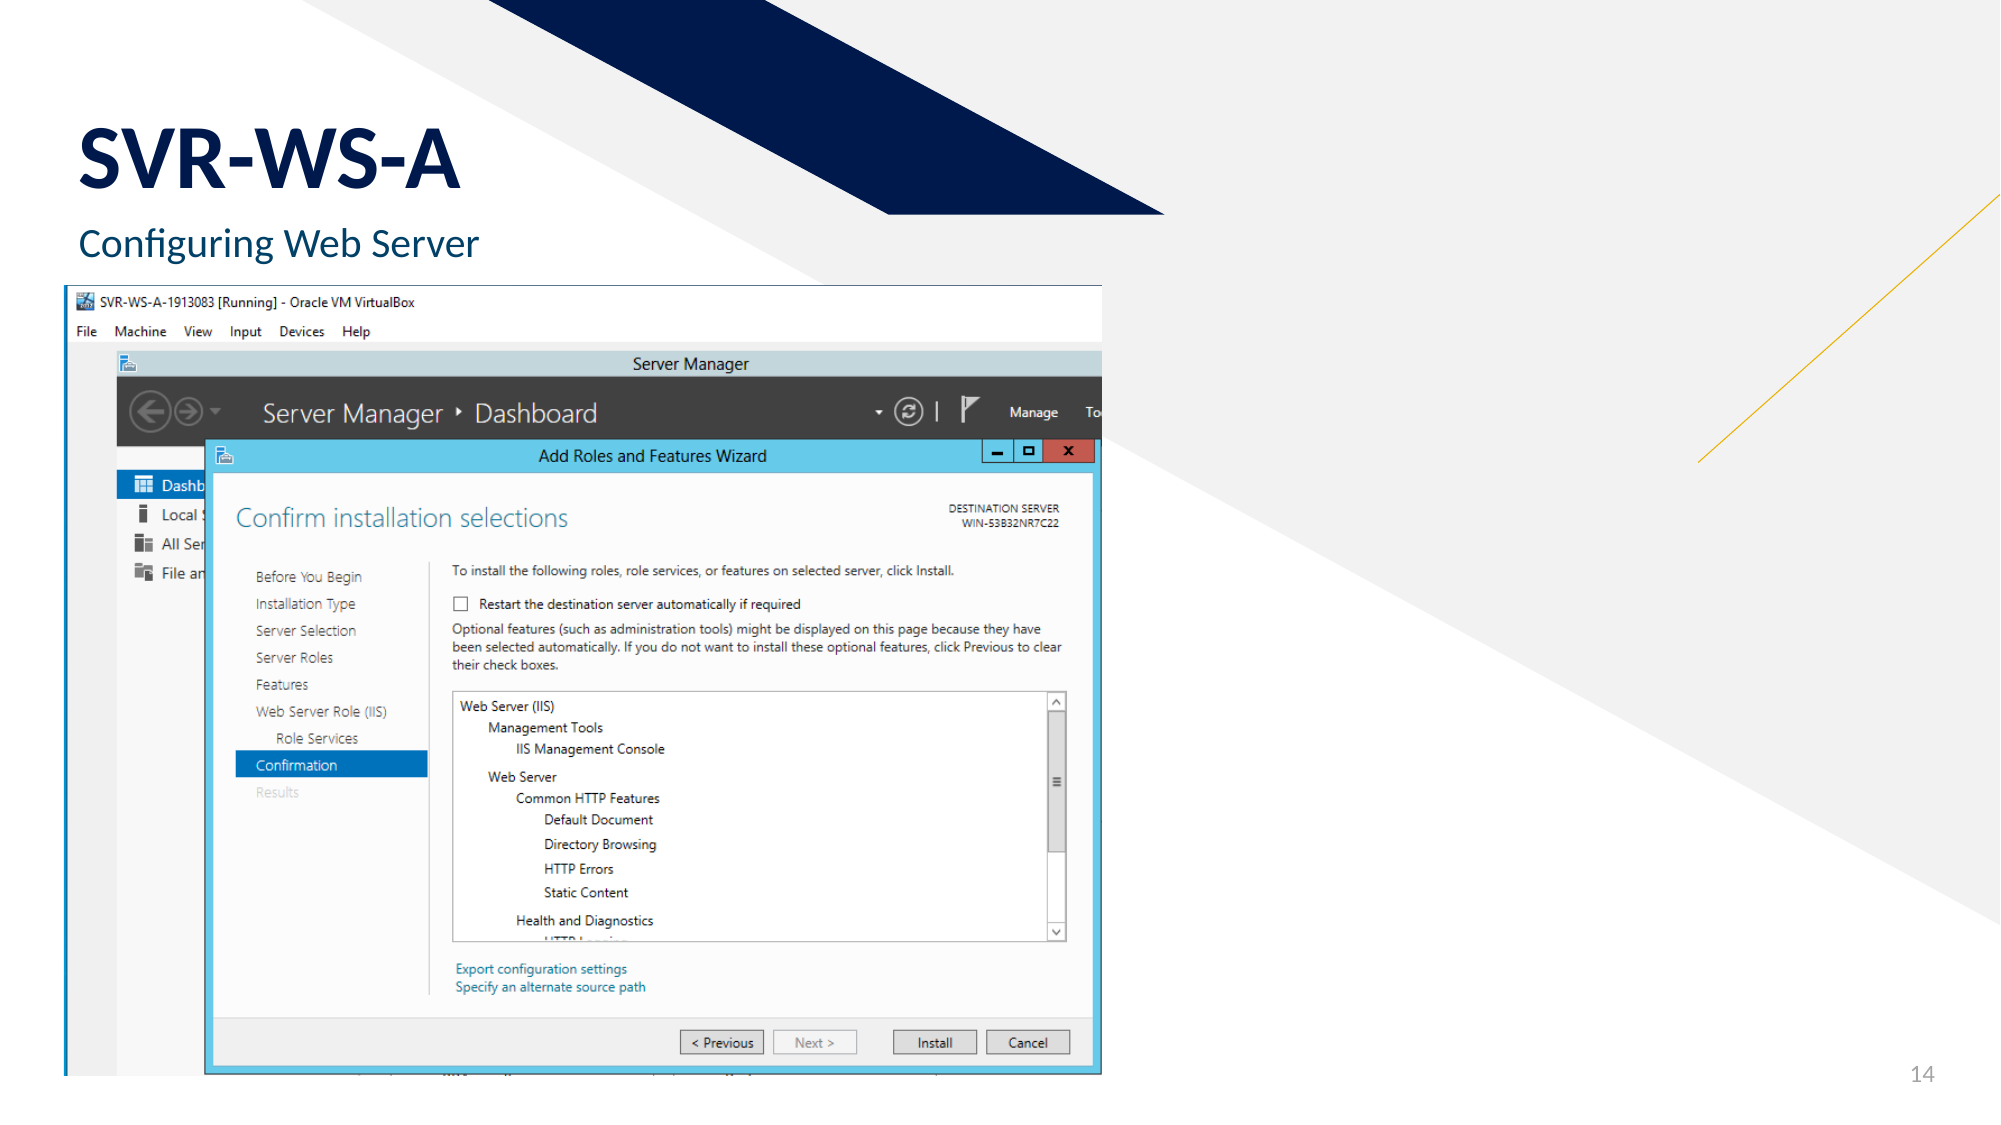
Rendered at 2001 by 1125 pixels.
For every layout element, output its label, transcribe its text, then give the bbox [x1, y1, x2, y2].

slide_number 14 [1828, 1042, 1950, 1103]
picture [63, 285, 1102, 1076]
title SVR-WS-A [63, 8, 1269, 209]
list Configuring Web Server [63, 214, 1269, 315]
